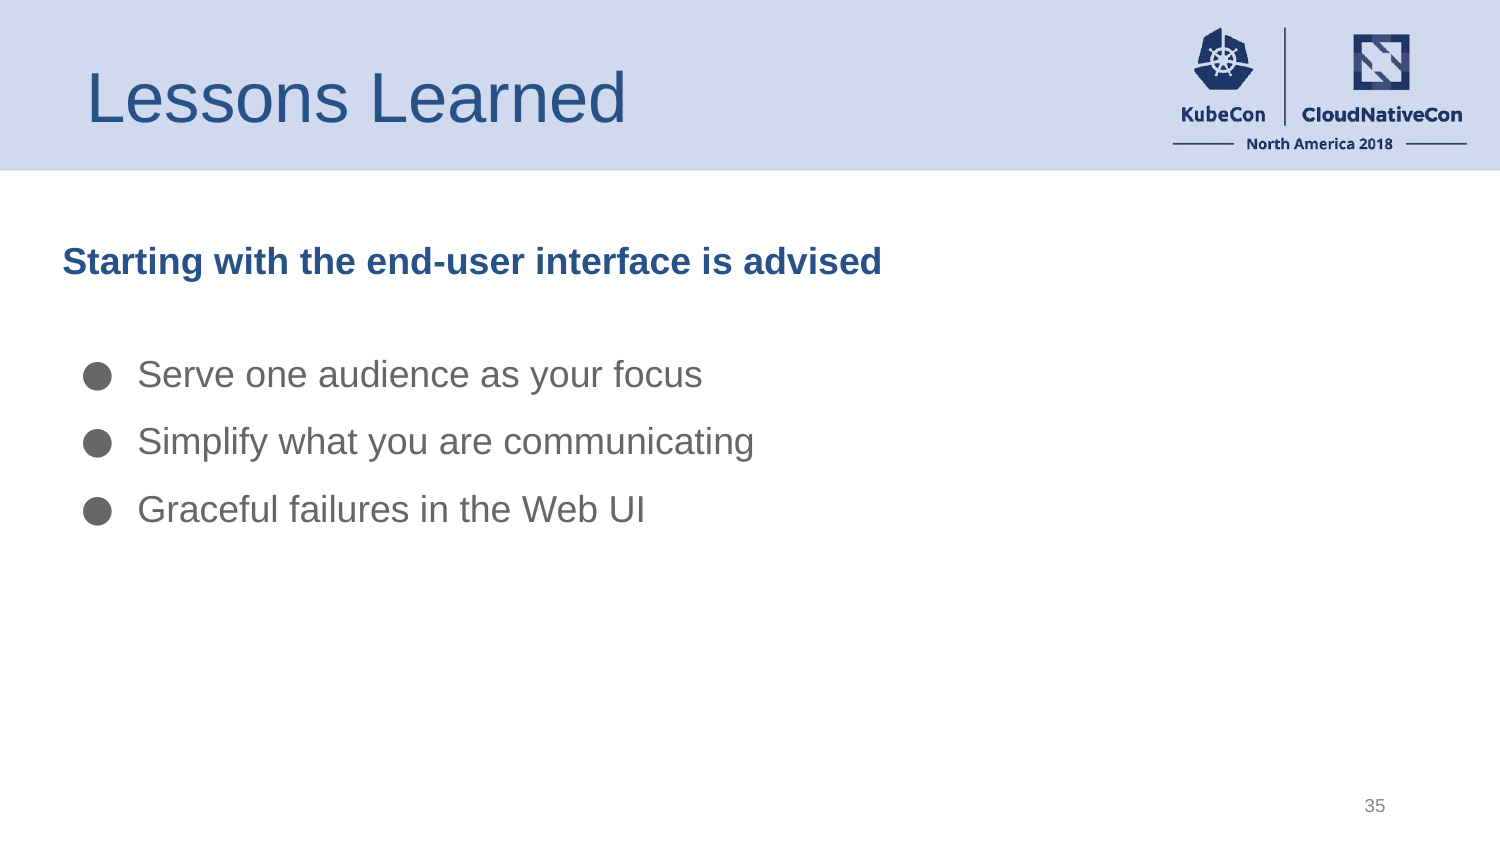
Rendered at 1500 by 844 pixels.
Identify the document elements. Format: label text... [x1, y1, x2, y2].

slide_number ‹#› [1059, 782, 1397, 827]
list Starting with the end-user interface is advised Serve one audience as your focus Simplify what you are communicating Graceful failures in the Web UI [51, 216, 1449, 750]
picture [0, 0, 1500, 844]
title Lessons Learned [75, 1, 1369, 199]
